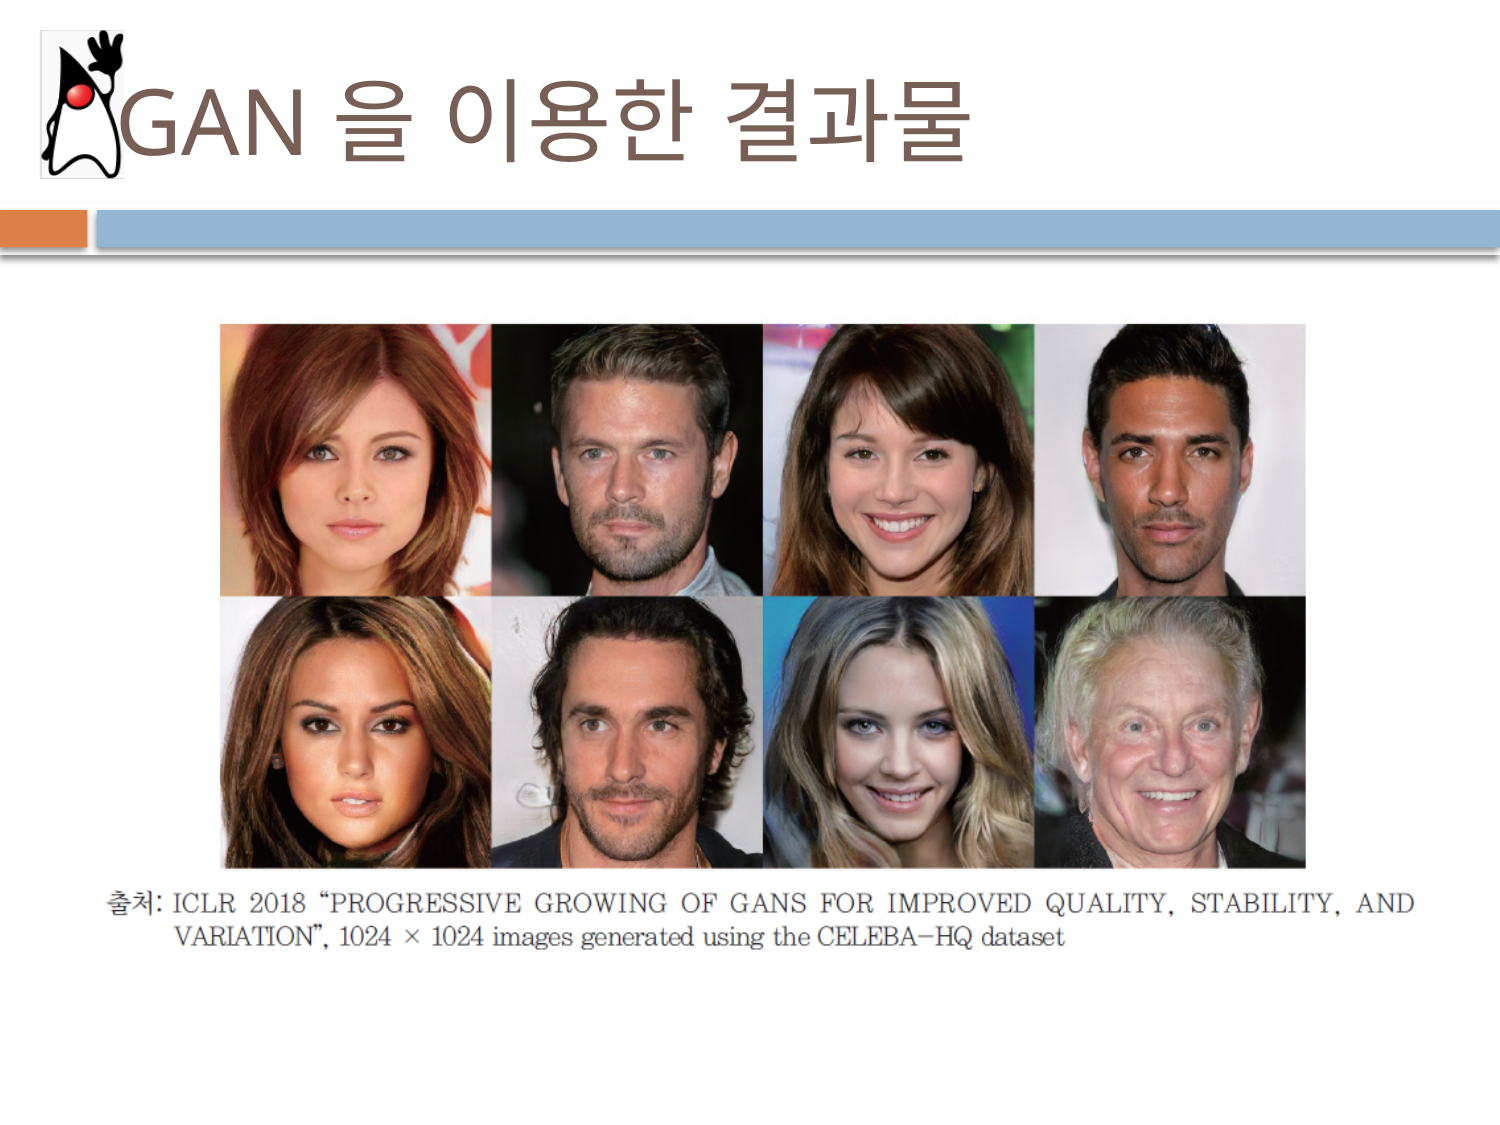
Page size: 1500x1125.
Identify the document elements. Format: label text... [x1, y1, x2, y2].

title GAN을 이용한 결과물 [100, 37, 1438, 200]
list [100, 299, 1439, 963]
picture [39, 30, 124, 179]
